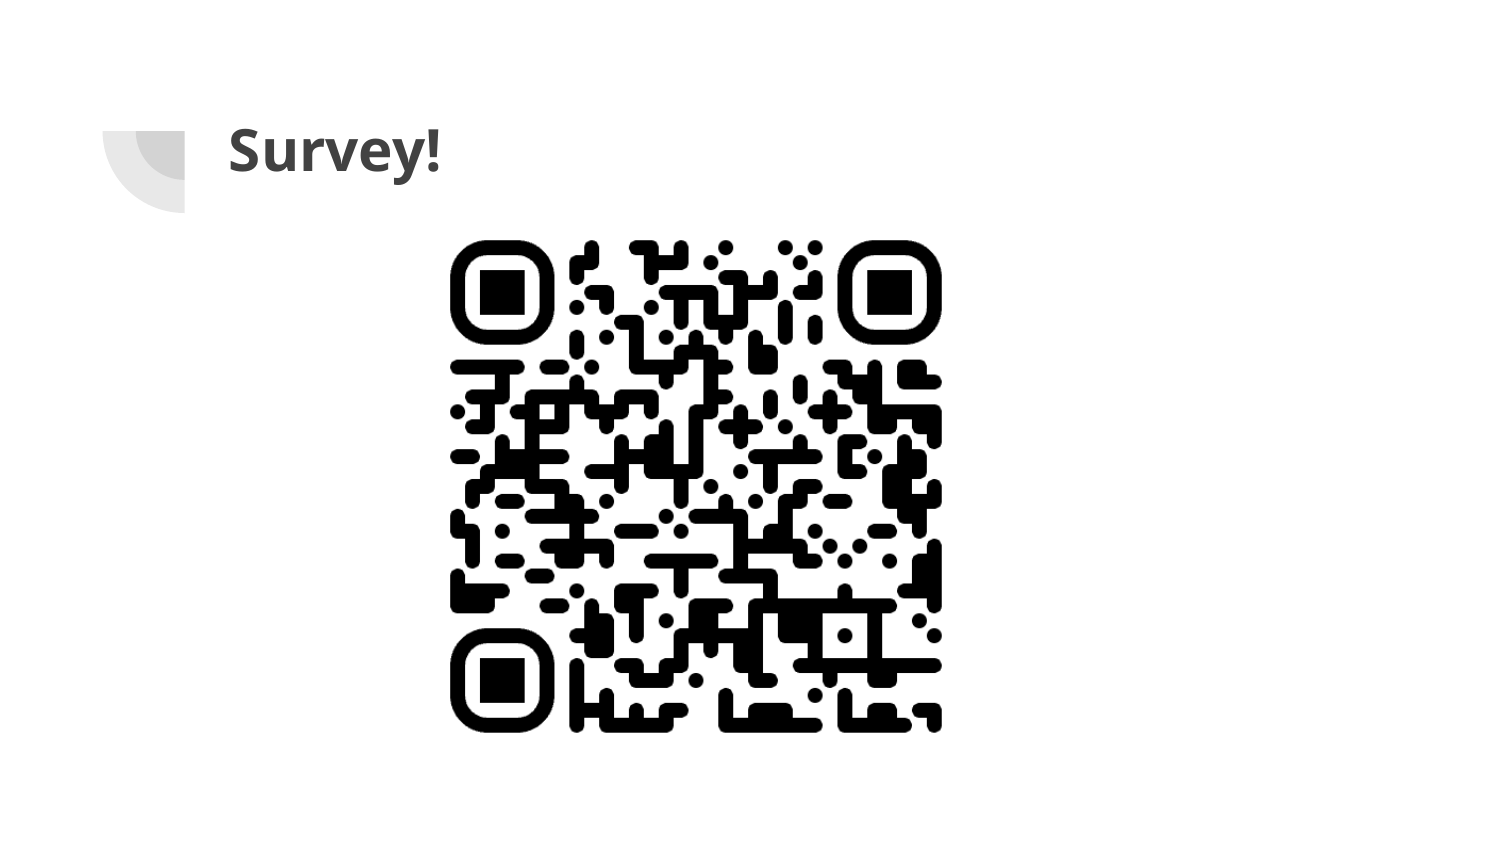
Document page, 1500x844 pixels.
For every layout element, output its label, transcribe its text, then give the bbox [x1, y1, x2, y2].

picture [429, 220, 963, 753]
title Survey! [213, 98, 1368, 263]
